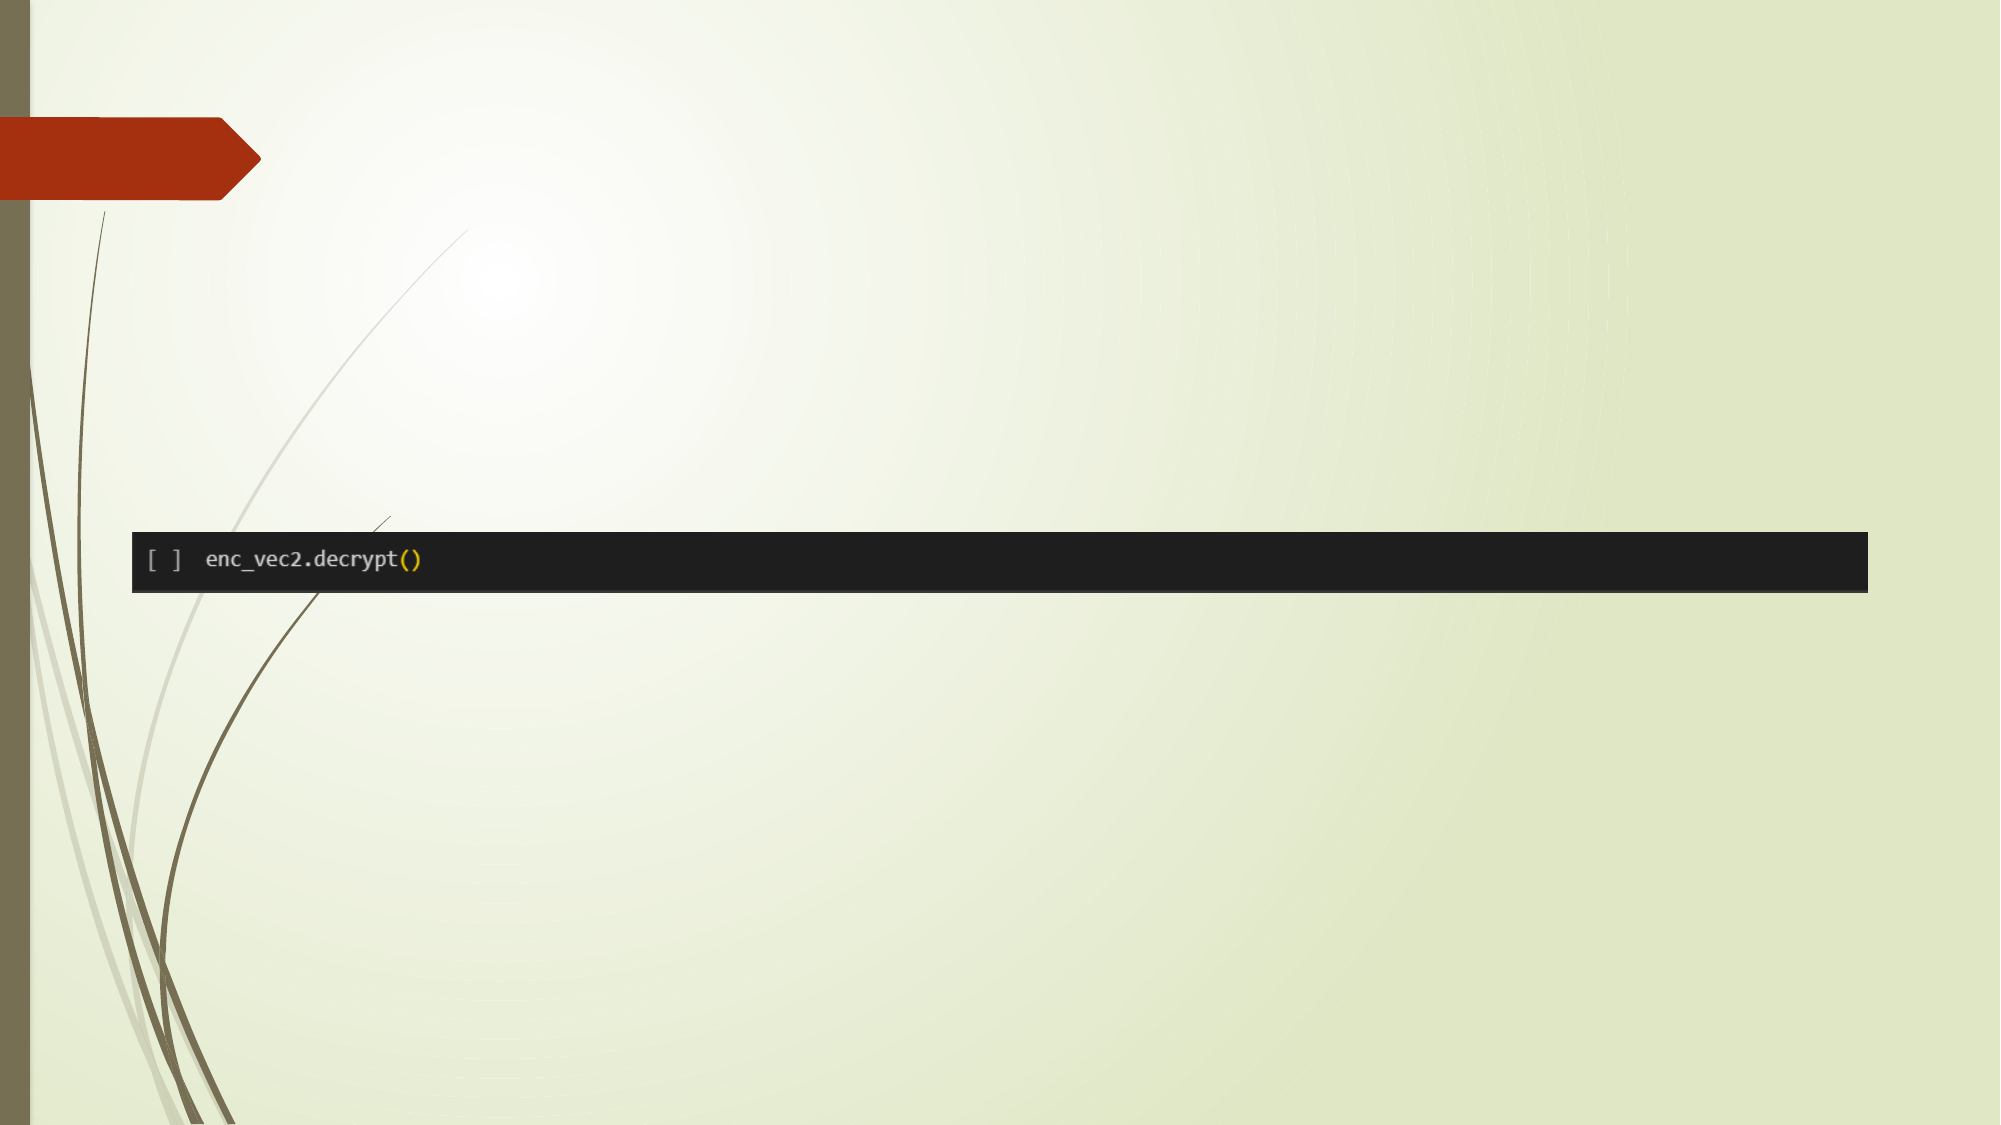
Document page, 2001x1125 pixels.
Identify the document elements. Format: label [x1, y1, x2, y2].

picture [132, 532, 1868, 593]
